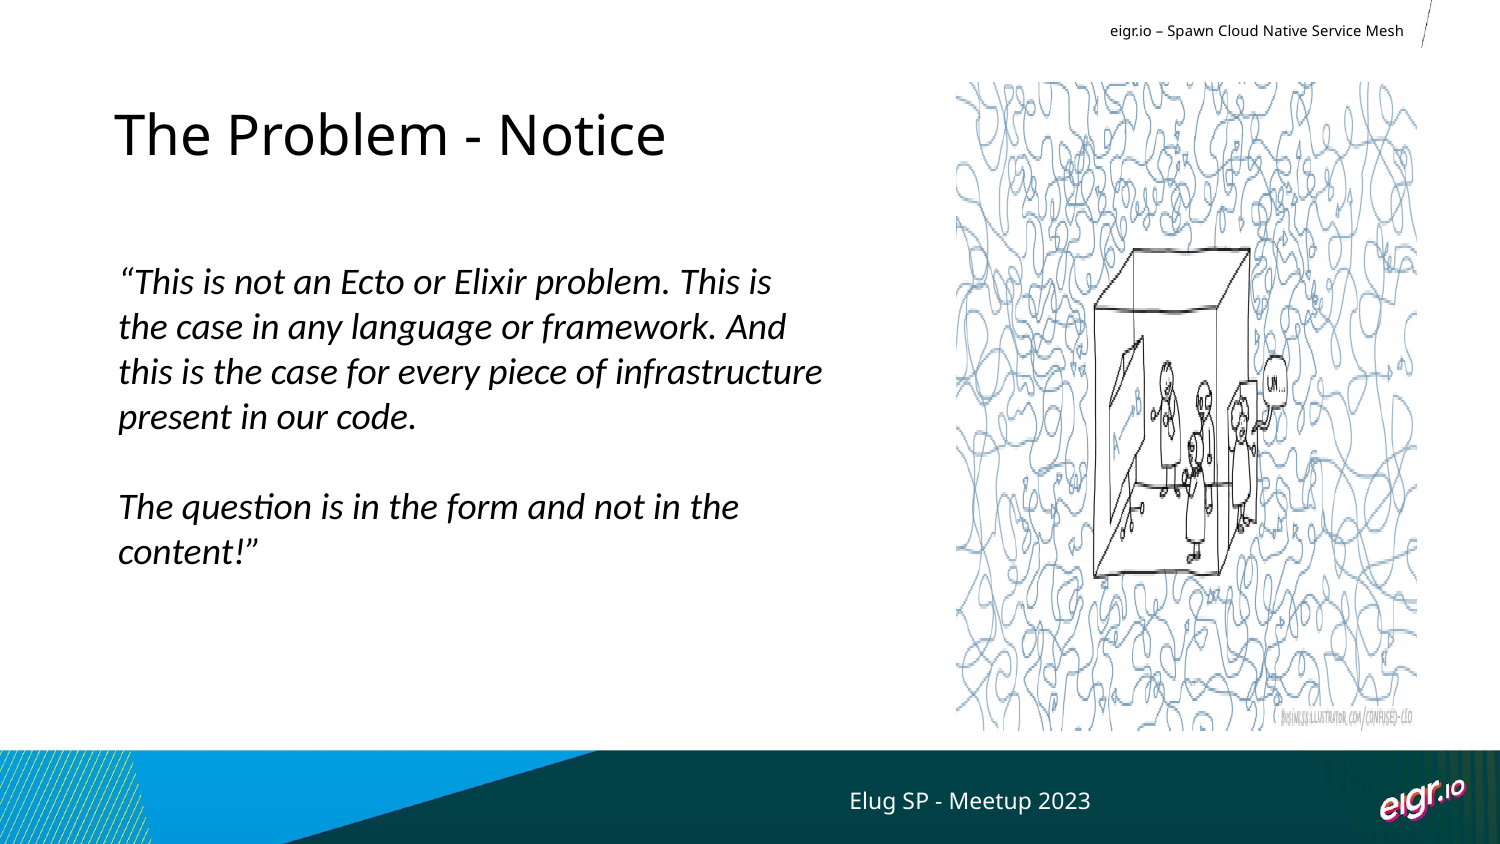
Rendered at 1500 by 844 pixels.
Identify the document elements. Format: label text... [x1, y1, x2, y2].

text_box “This is not an Ecto or Elixir problem. This is the case in any language or framework. And this is the case for every piece of infrastructure present in our code. The question is in the form and not in the content!” [103, 242, 841, 675]
text_box Elug SP - Meetup 2023 [838, 780, 1289, 844]
text_box eigr.io – Spawn Cloud Native Service Mesh [1084, 18, 1417, 58]
title The Problem - Notice [103, 55, 841, 219]
picture [0, 0, 1500, 844]
